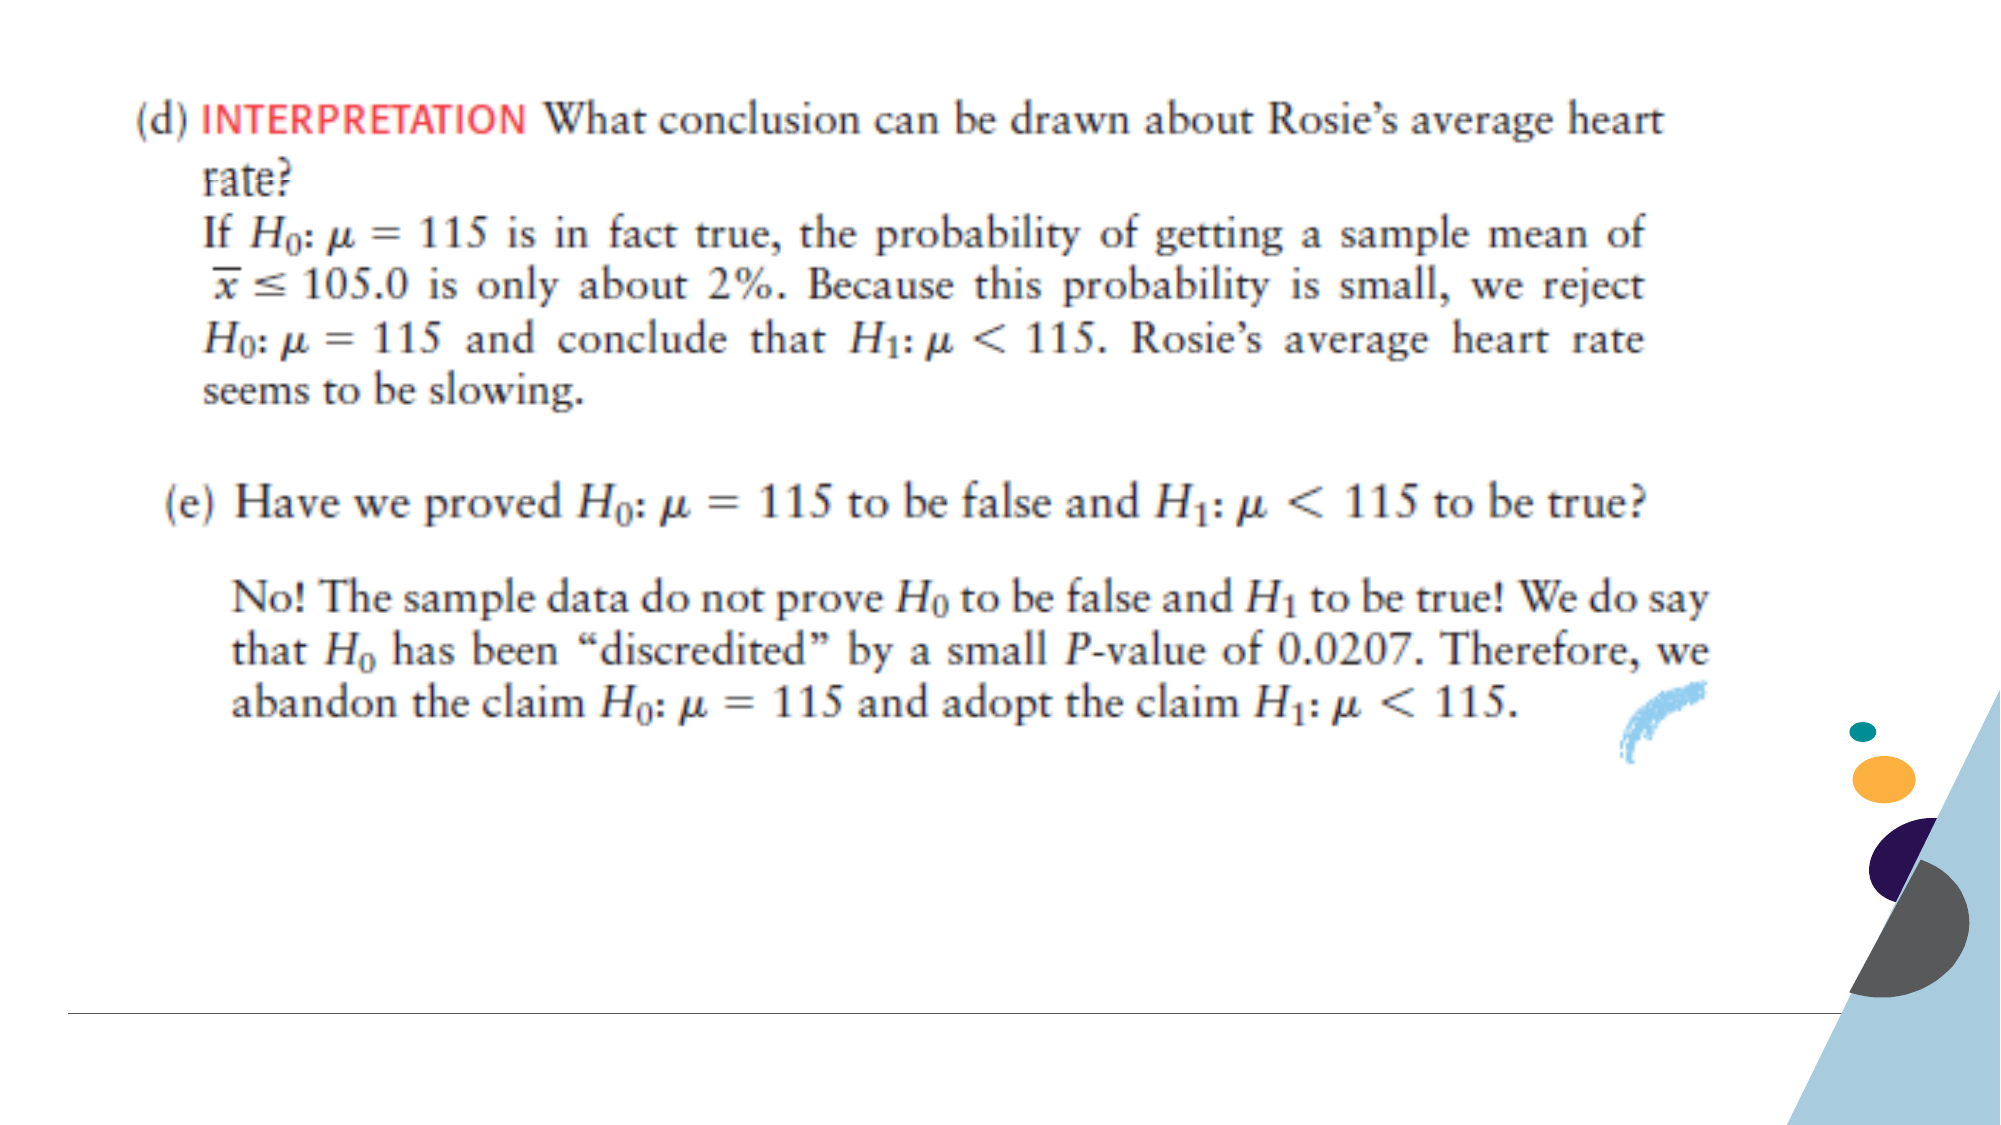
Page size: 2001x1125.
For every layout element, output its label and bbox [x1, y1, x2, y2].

picture [69, 65, 1706, 422]
picture [115, 459, 1721, 537]
picture [115, 574, 1749, 788]
